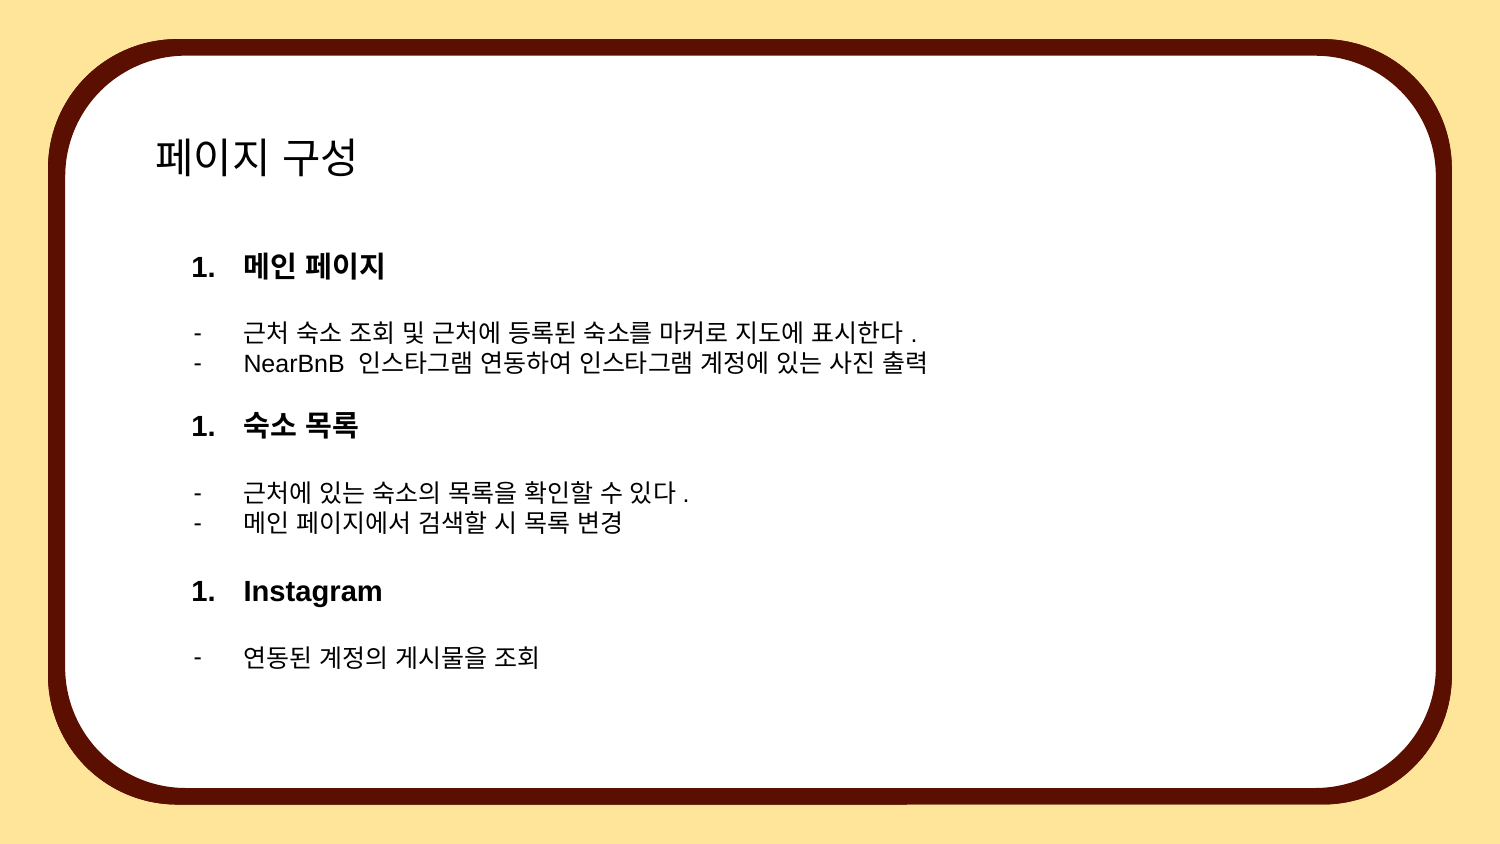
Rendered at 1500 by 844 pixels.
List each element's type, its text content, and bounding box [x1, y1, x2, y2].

text_box 페이지 구성 [140, 117, 467, 198]
text_box [50, 41, 1450, 803]
text_box 메인 페이지 근처 숙소 조회 및 근처에 등록된 숙소를 마커로 지도에 표시한다. NearBnB 인스타그램 연동하여 인스타그램 계정에 있는 사진 출력 숙소 목록 근처에 있는 숙소의 목록을 확인할 수 있다. 메인 페이지에서 검색할 시 목록 변경 Instagram 연동된 계정의 게시물을 조회 [153, 232, 1224, 688]
text_box [62, 53, 1439, 791]
